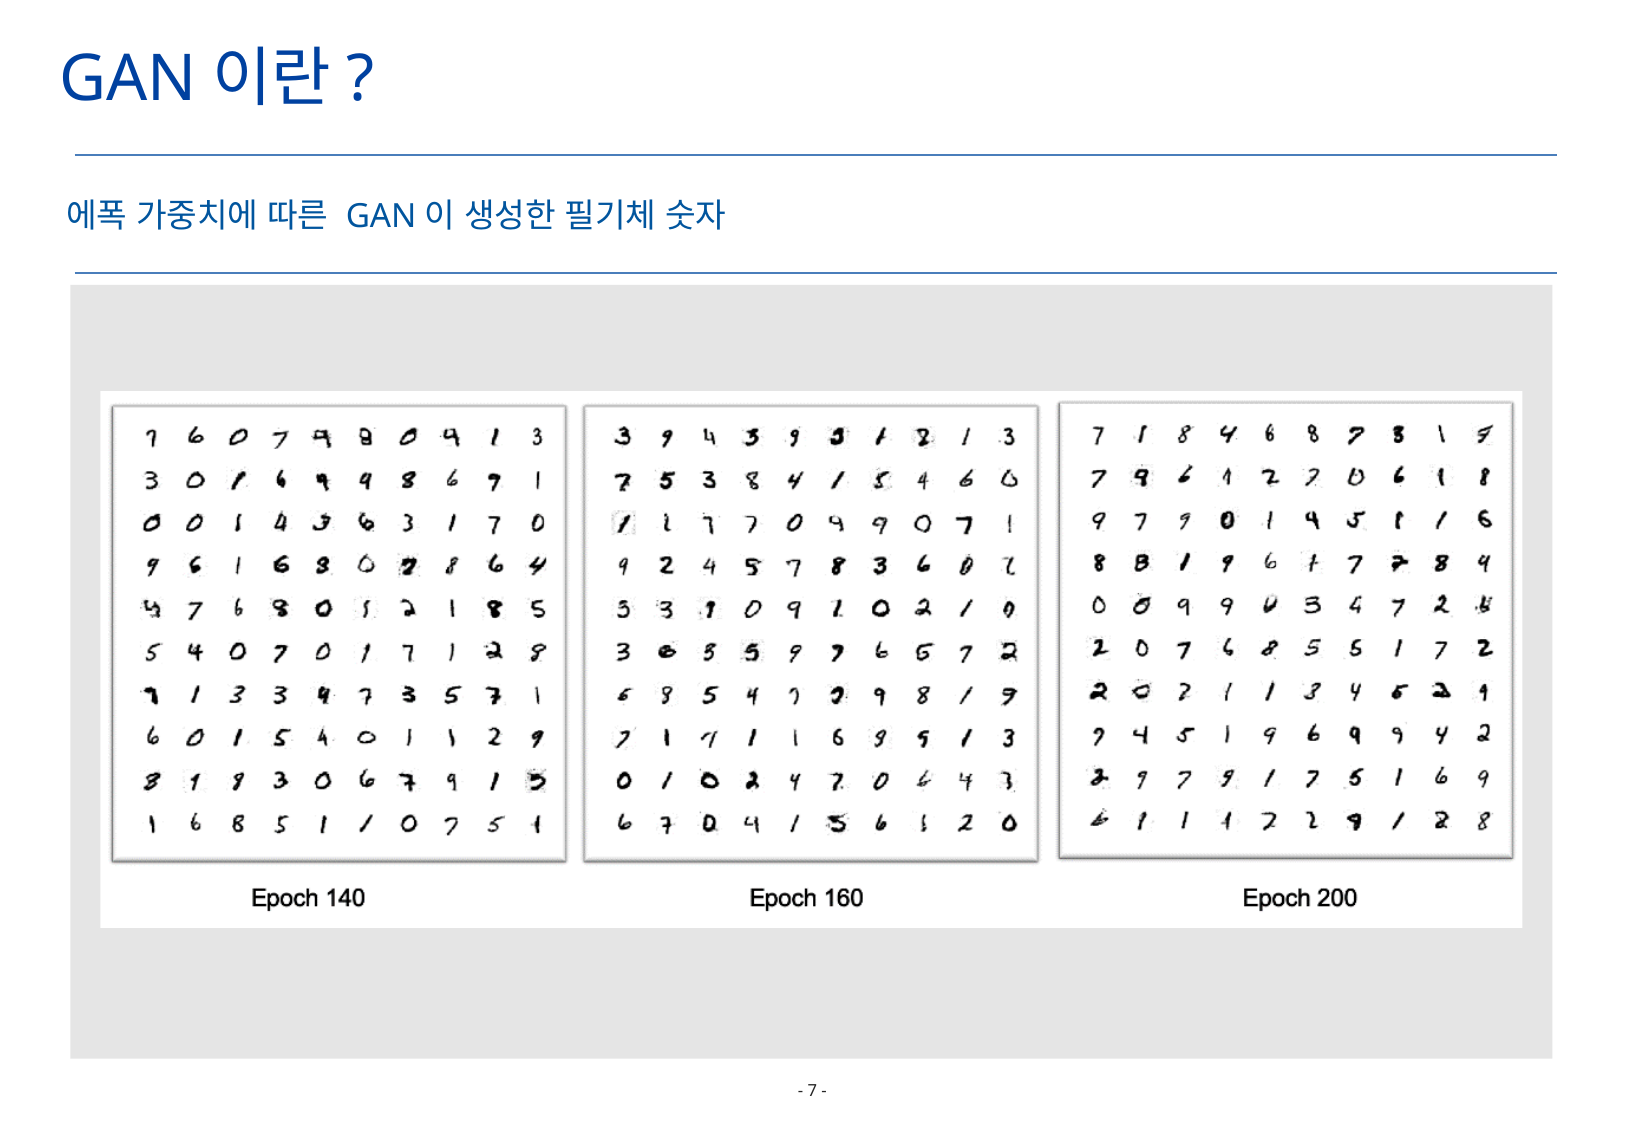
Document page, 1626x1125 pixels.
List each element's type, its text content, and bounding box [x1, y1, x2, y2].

text_box GAN이란? [44, 24, 1267, 132]
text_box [65, 154, 1557, 1059]
picture [100, 390, 1523, 929]
